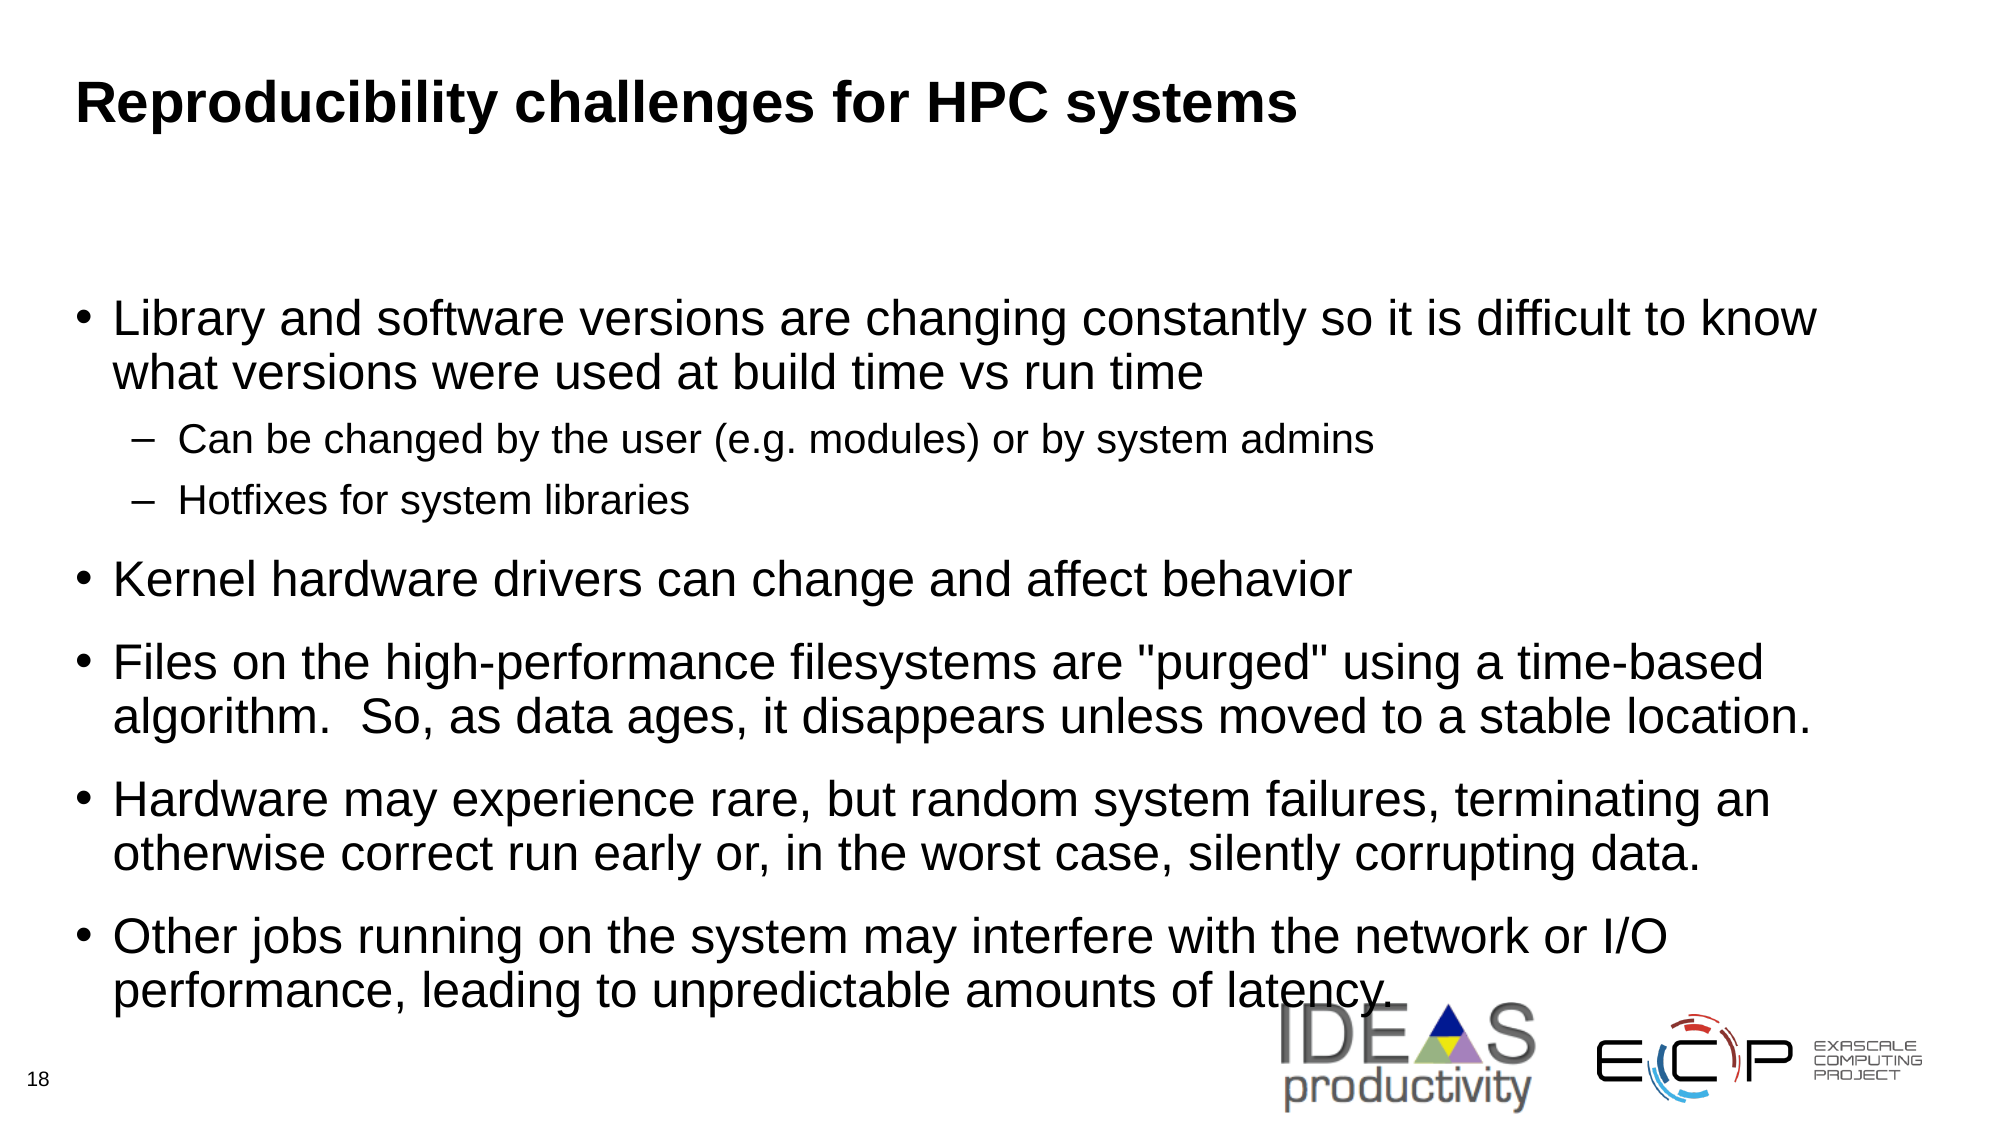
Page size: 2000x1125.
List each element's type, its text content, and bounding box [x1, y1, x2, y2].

picture [1597, 1014, 1922, 1103]
title Reproducibility challenges for HPC systems [59, 67, 1926, 218]
list Library and software versions are changing constantly so it is difficult to know what versions were used at build time vs run time Can be changed by the user (e.g. modules) or by system admins Hotfixes for system libraries Kernel hardware drivers can change and affect behavior Files on the high-performance filesystems are "purged" using a time-based algorithm. So, as data ages, it disappears unless moved to a stable location. Hardware may experience rare, but random system failures, terminating an otherwise correct run early or, in the worst case, silently corrupting data. Other jobs running on the system may interfere with the network or I/O performance, leading to unpredictable amounts of latency. [59, 284, 1926, 950]
picture [1280, 1002, 1537, 1114]
